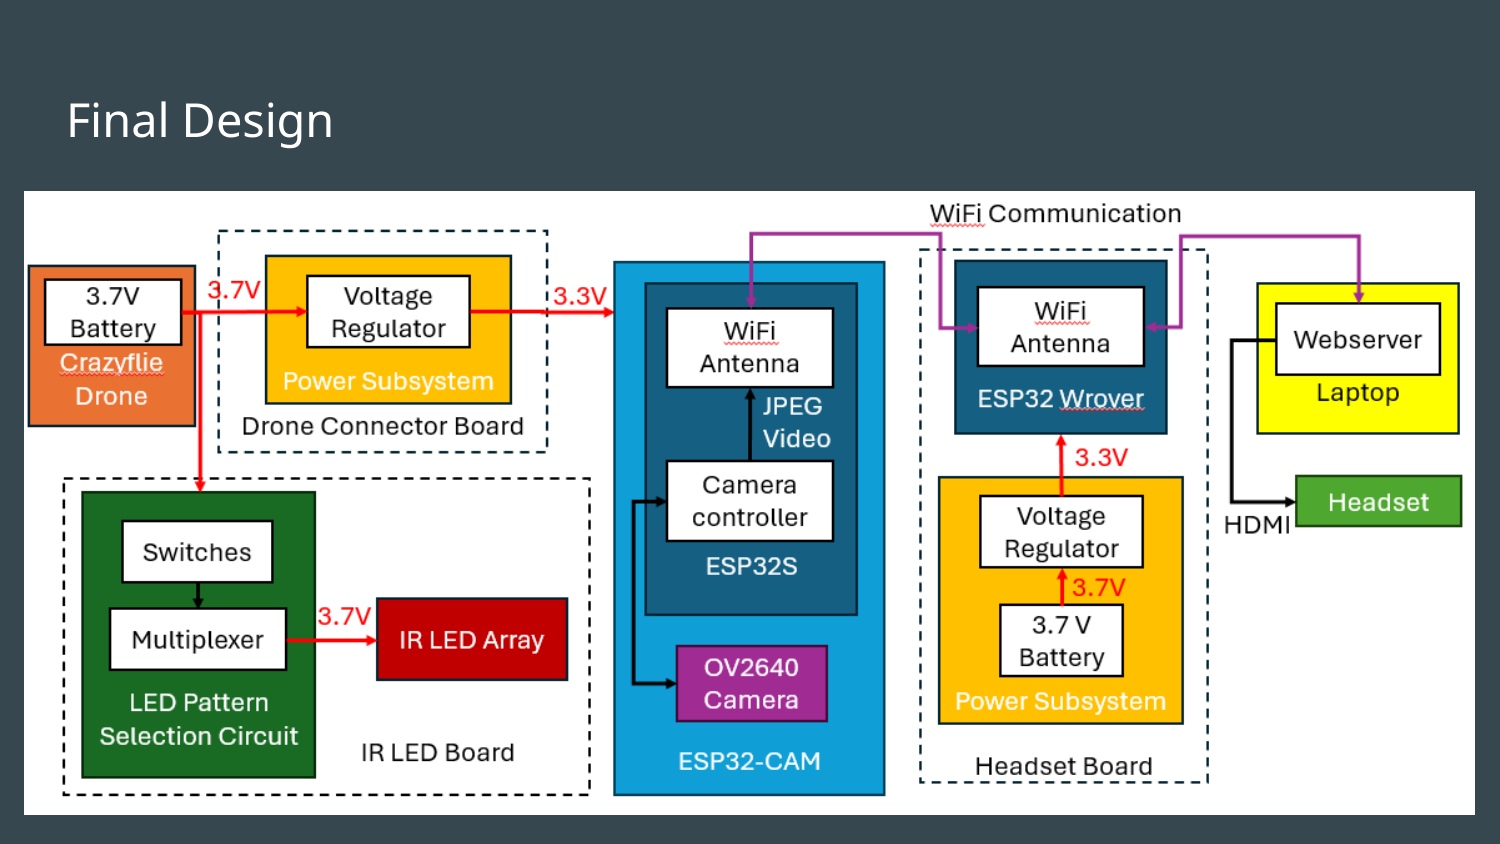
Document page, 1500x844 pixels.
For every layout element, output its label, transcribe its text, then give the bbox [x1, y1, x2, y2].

picture [24, 191, 1476, 815]
title Final Design [51, 72, 1449, 167]
